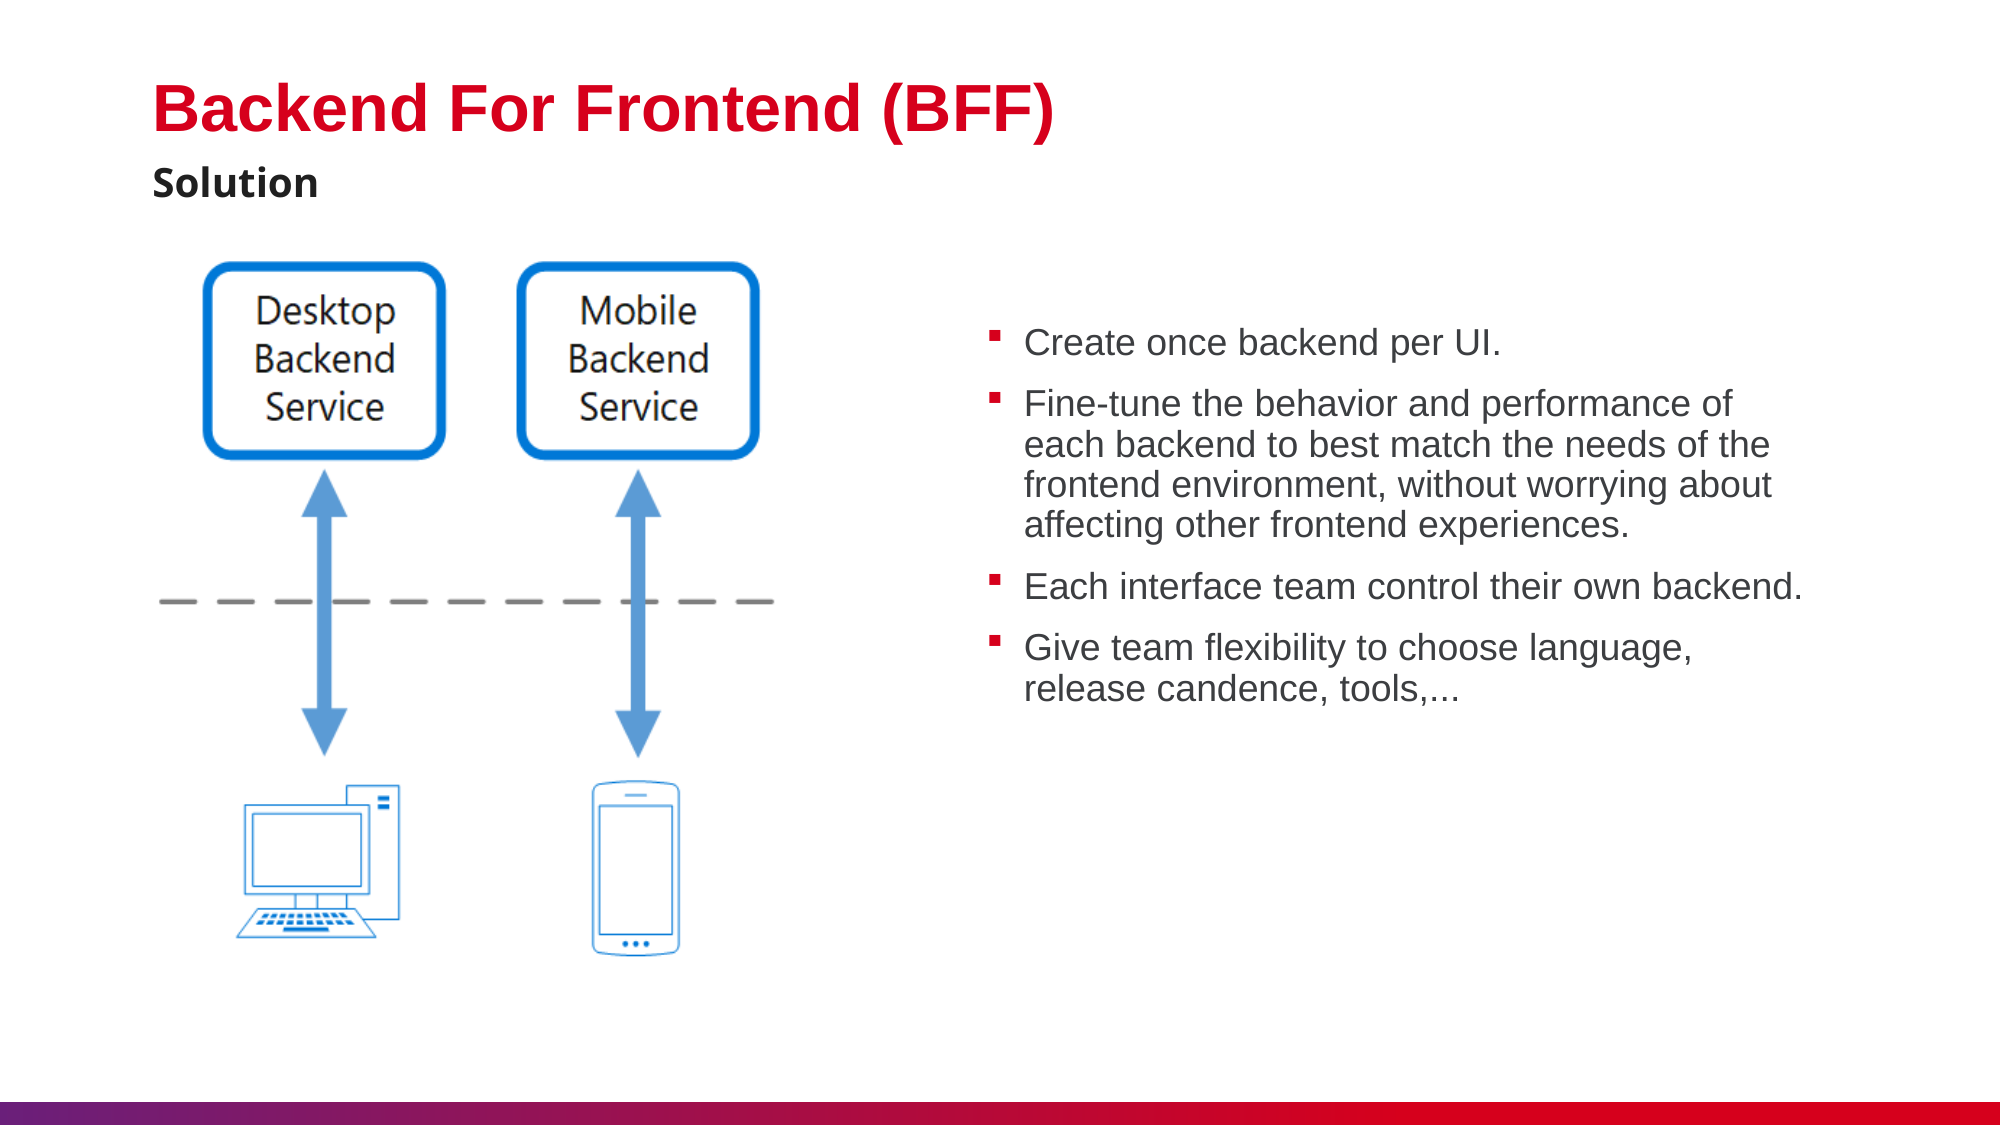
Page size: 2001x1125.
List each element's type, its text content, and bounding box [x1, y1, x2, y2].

text_box Create once backend per UI. Fine-tune the behavior and performance of each backend to best match the needs of the frontend environment, without worrying about affecting other frontend experiences. Each interface team control their own backend. Give team flexibility to choose language, release candence, tools,... [971, 315, 1826, 763]
list Solution [137, 154, 1826, 214]
picture [157, 260, 797, 959]
title Backend For Frontend (BFF) [137, 66, 1826, 154]
